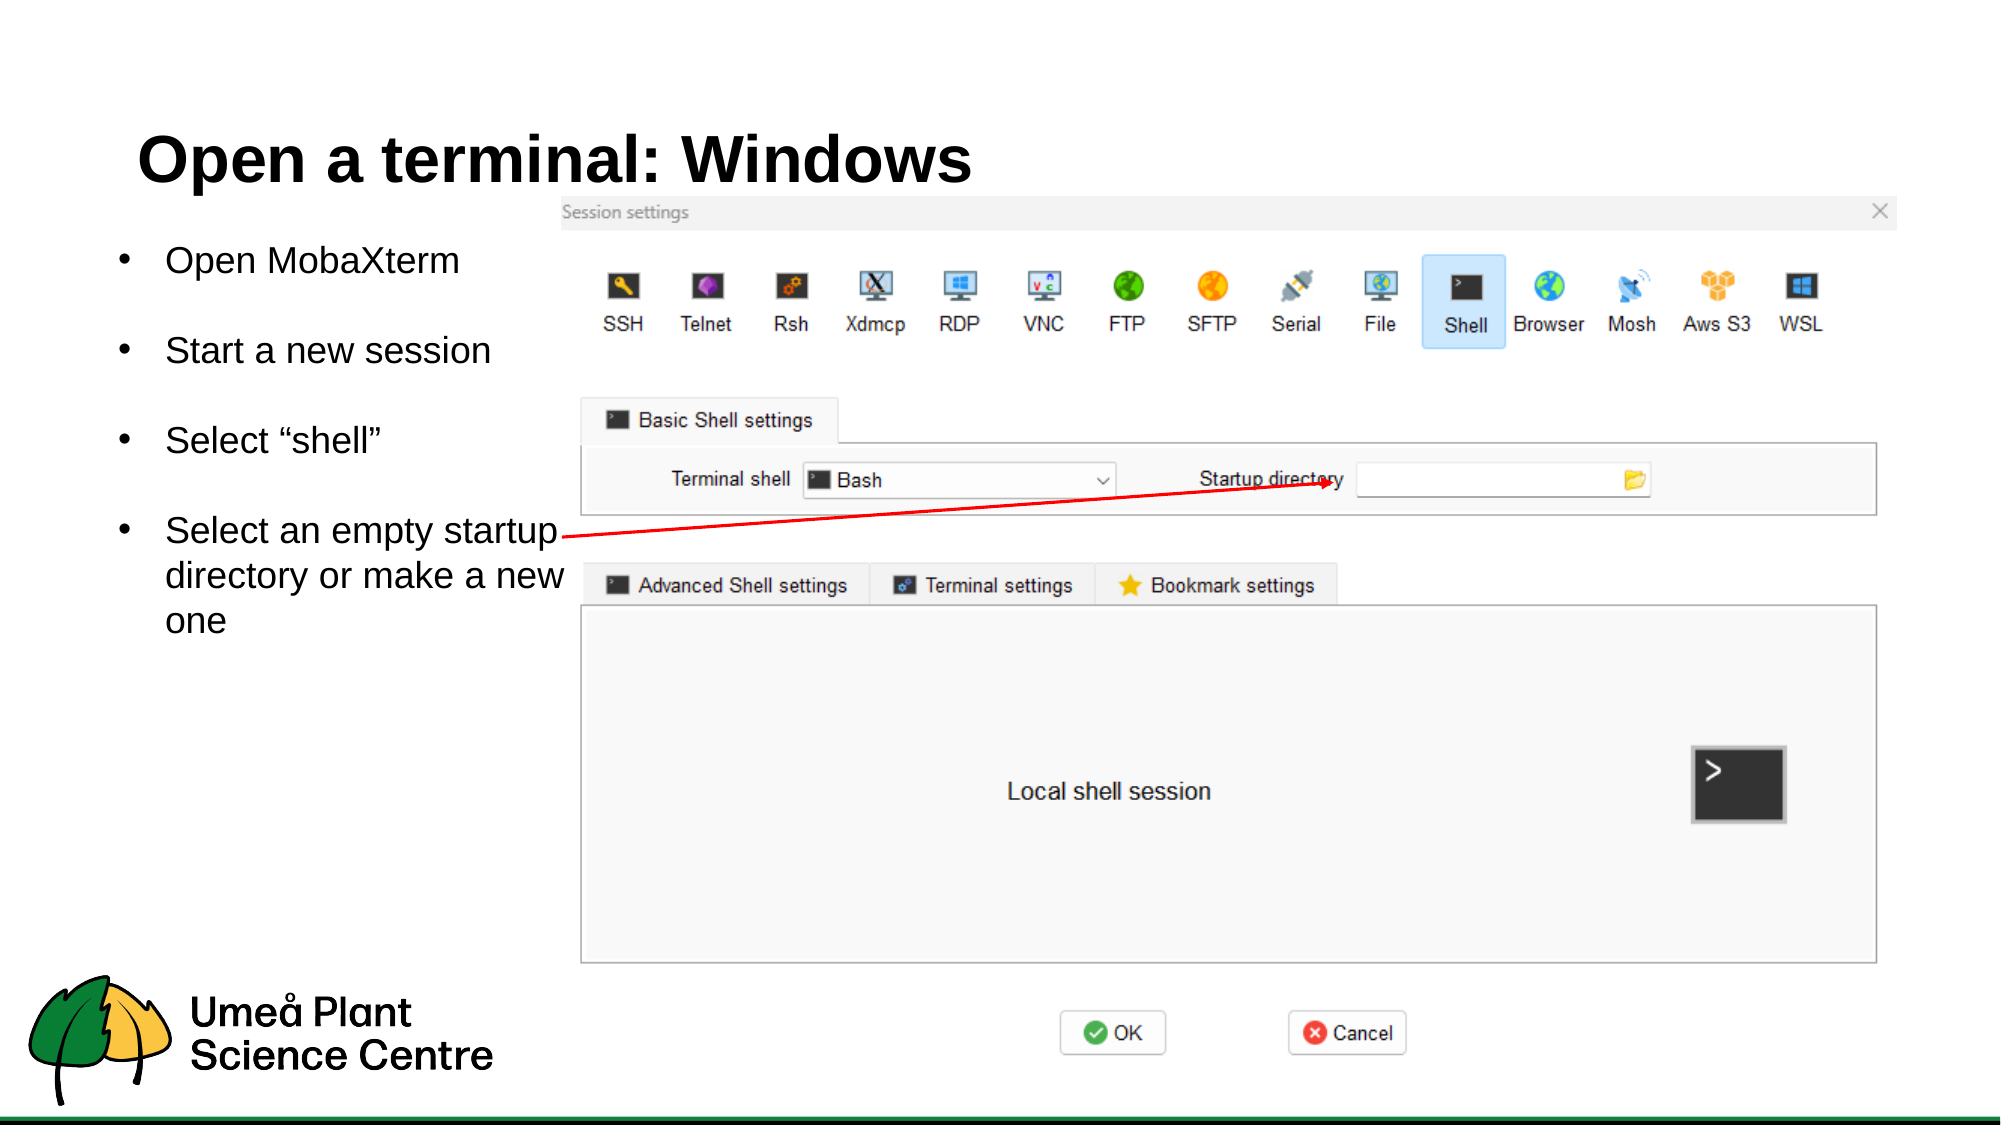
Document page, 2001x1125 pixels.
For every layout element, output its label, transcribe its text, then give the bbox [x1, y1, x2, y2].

picture [561, 196, 1898, 1093]
picture [28, 975, 493, 1106]
title Open a terminal: Windows [137, 59, 1863, 197]
text_box Open MobaXterm Start a new session Select “shell” Select an empty startup directory or make a new one [103, 229, 561, 649]
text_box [561, 481, 1335, 538]
